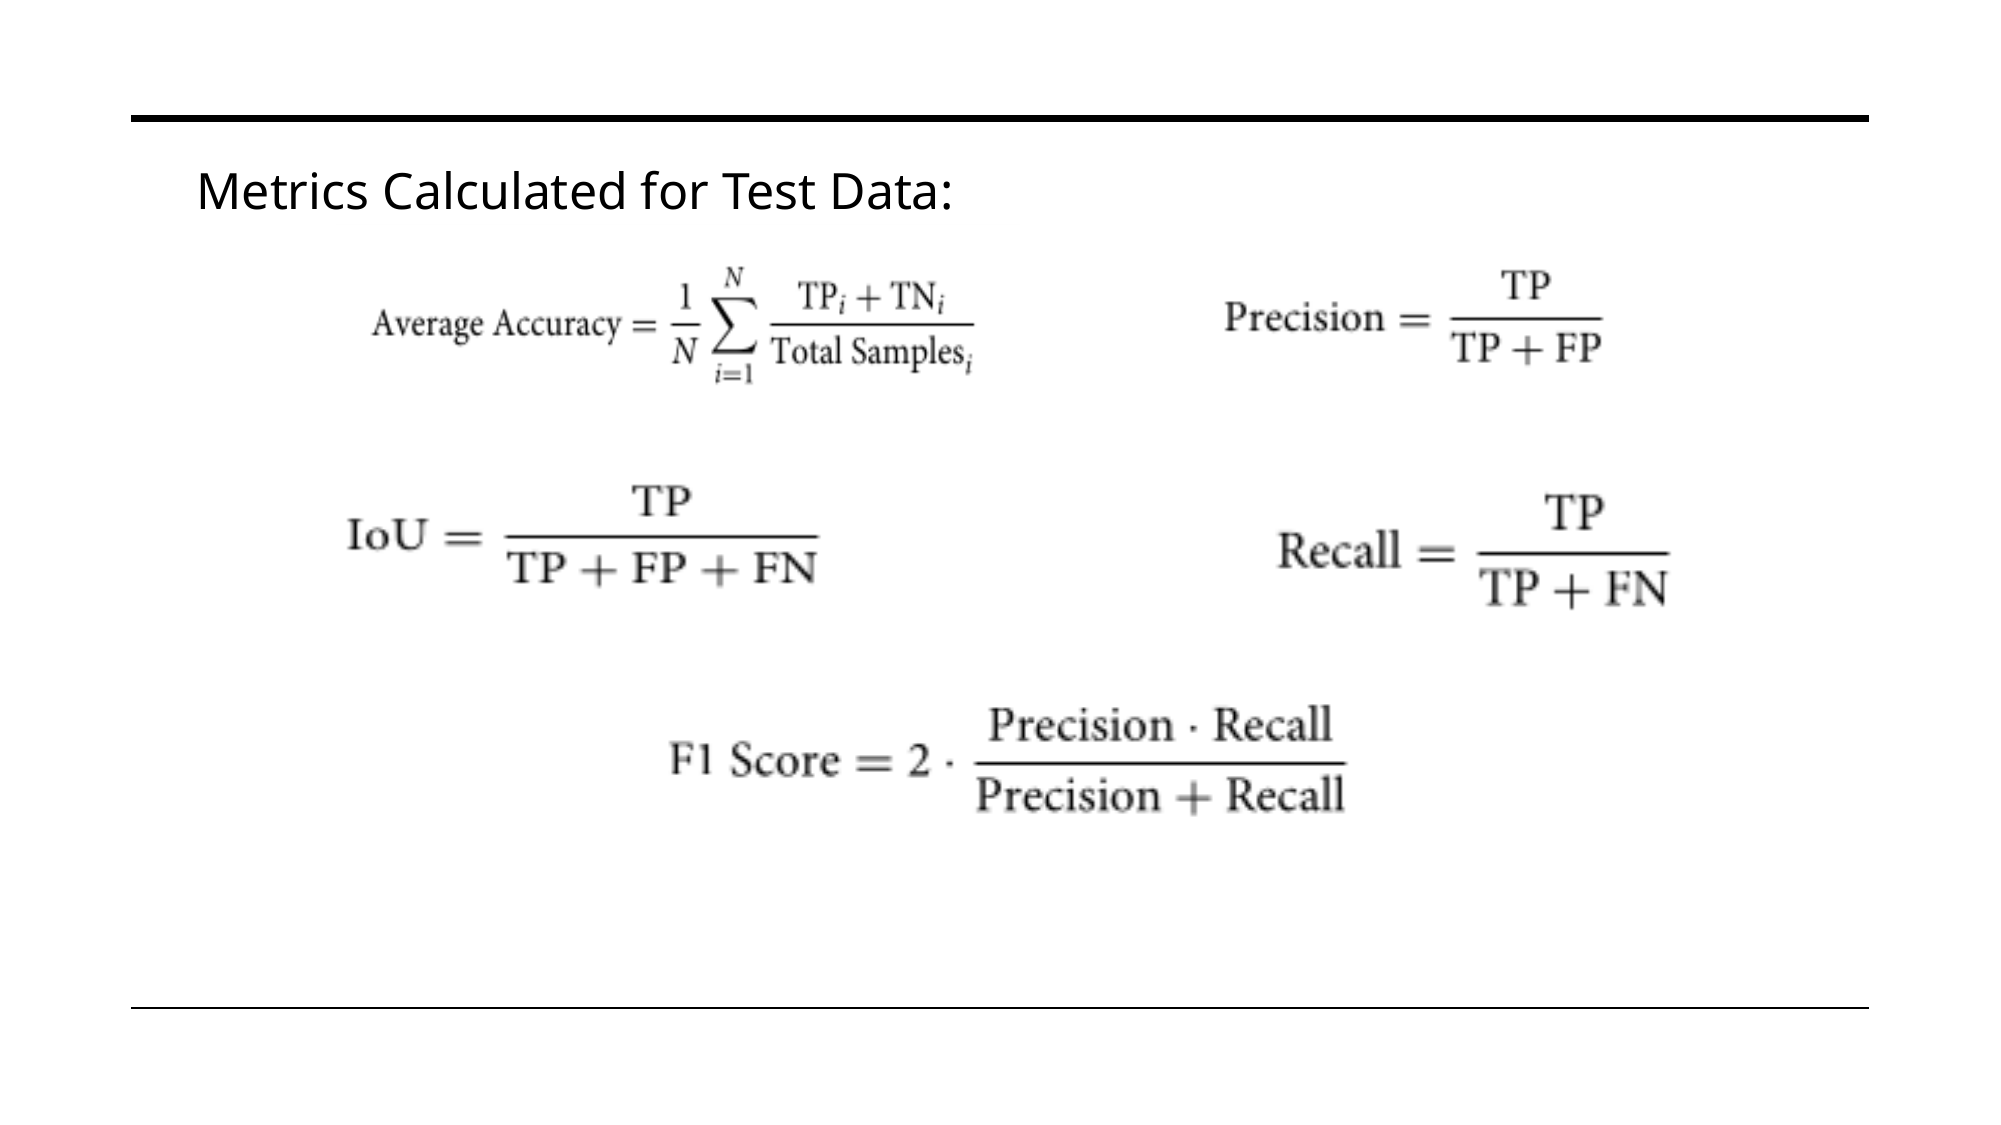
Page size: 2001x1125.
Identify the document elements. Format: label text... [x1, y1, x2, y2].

text_box Metrics Calculated for Test Data: [181, 152, 1119, 228]
picture [336, 223, 1020, 397]
picture [646, 682, 1433, 856]
picture [308, 464, 893, 617]
picture [1199, 464, 1784, 639]
picture [1199, 245, 1664, 397]
